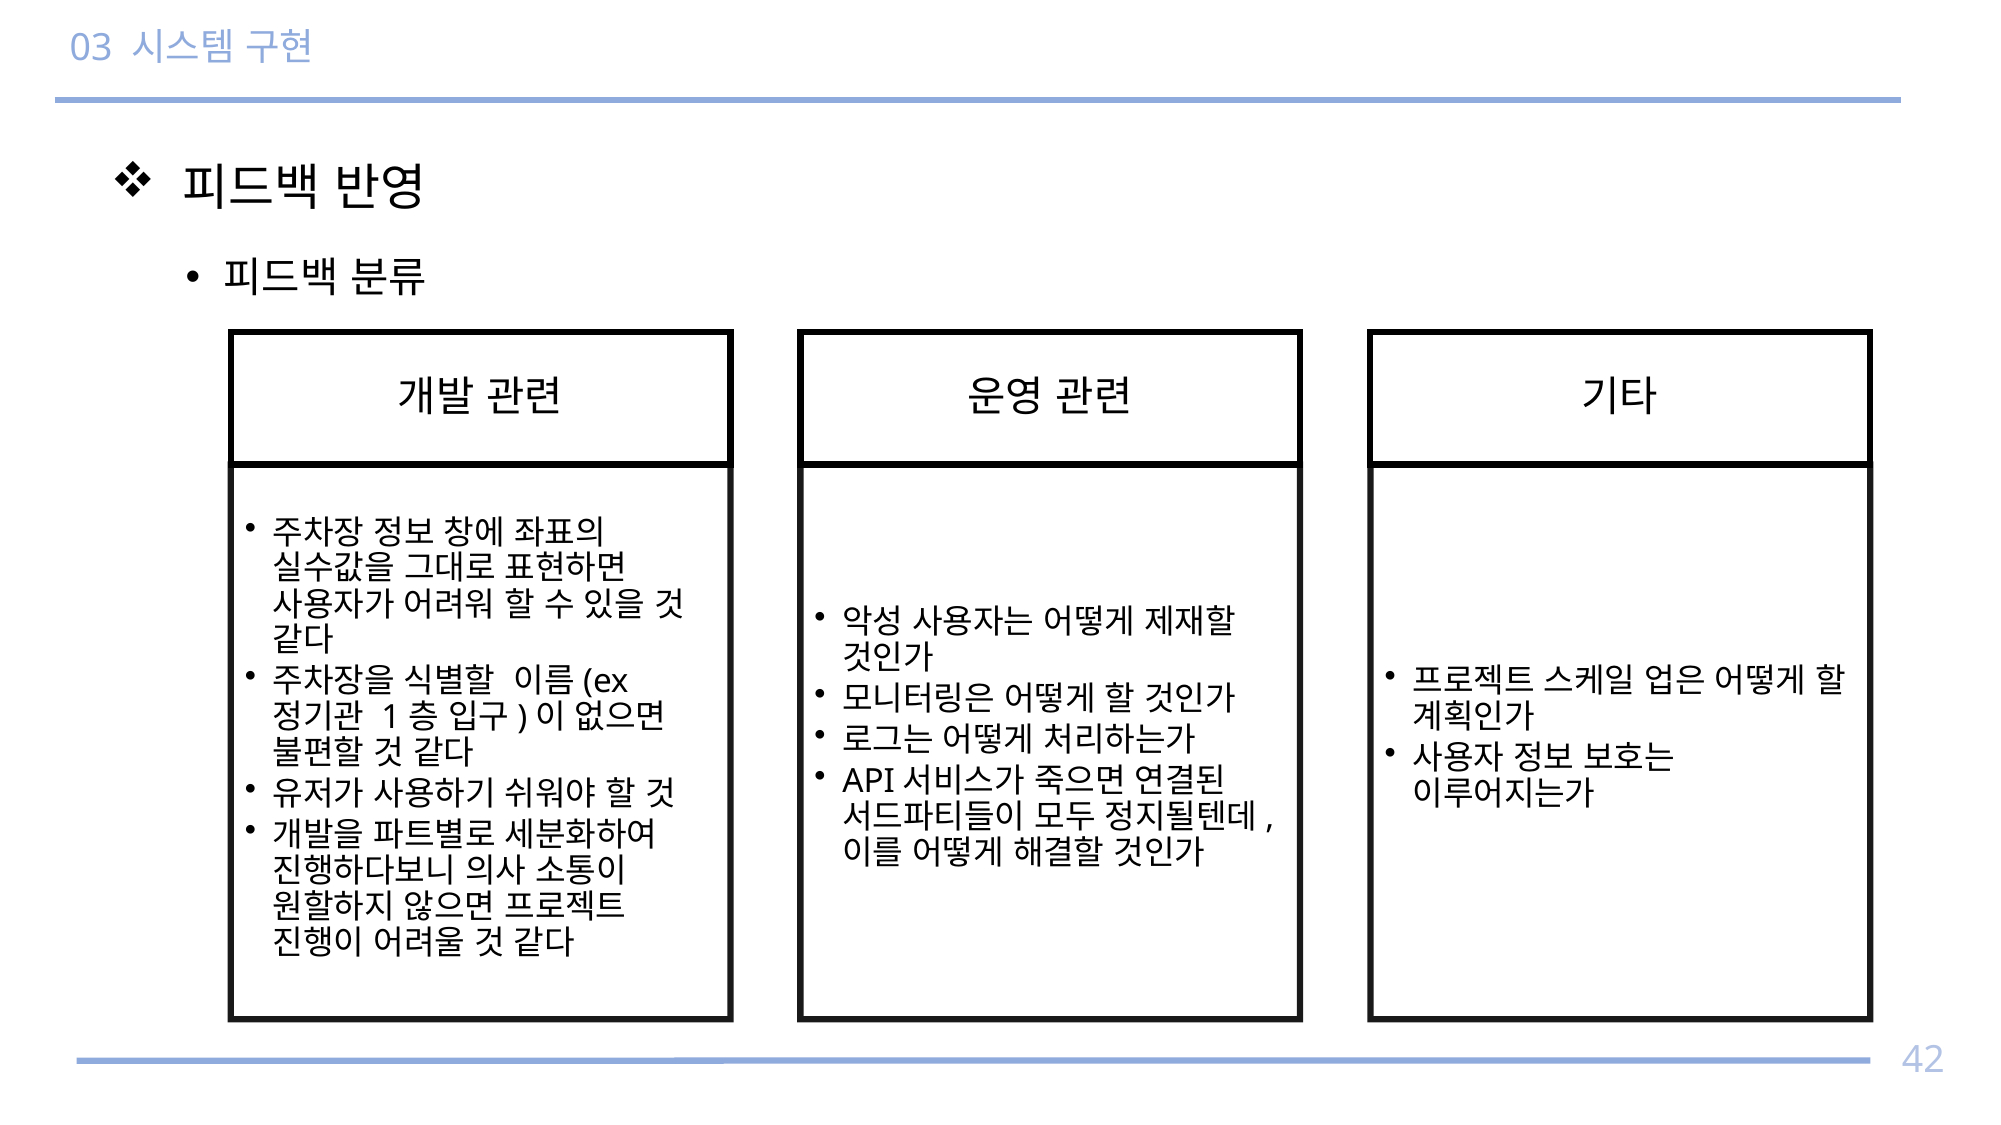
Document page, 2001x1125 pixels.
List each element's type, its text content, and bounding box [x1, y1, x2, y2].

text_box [230, 328, 1871, 1023]
slide_number 42 [1870, 1030, 1977, 1091]
title 03 시스템 구현 [54, 10, 1780, 88]
list 피드백 반영 피드백 분류 [95, 117, 1871, 1030]
